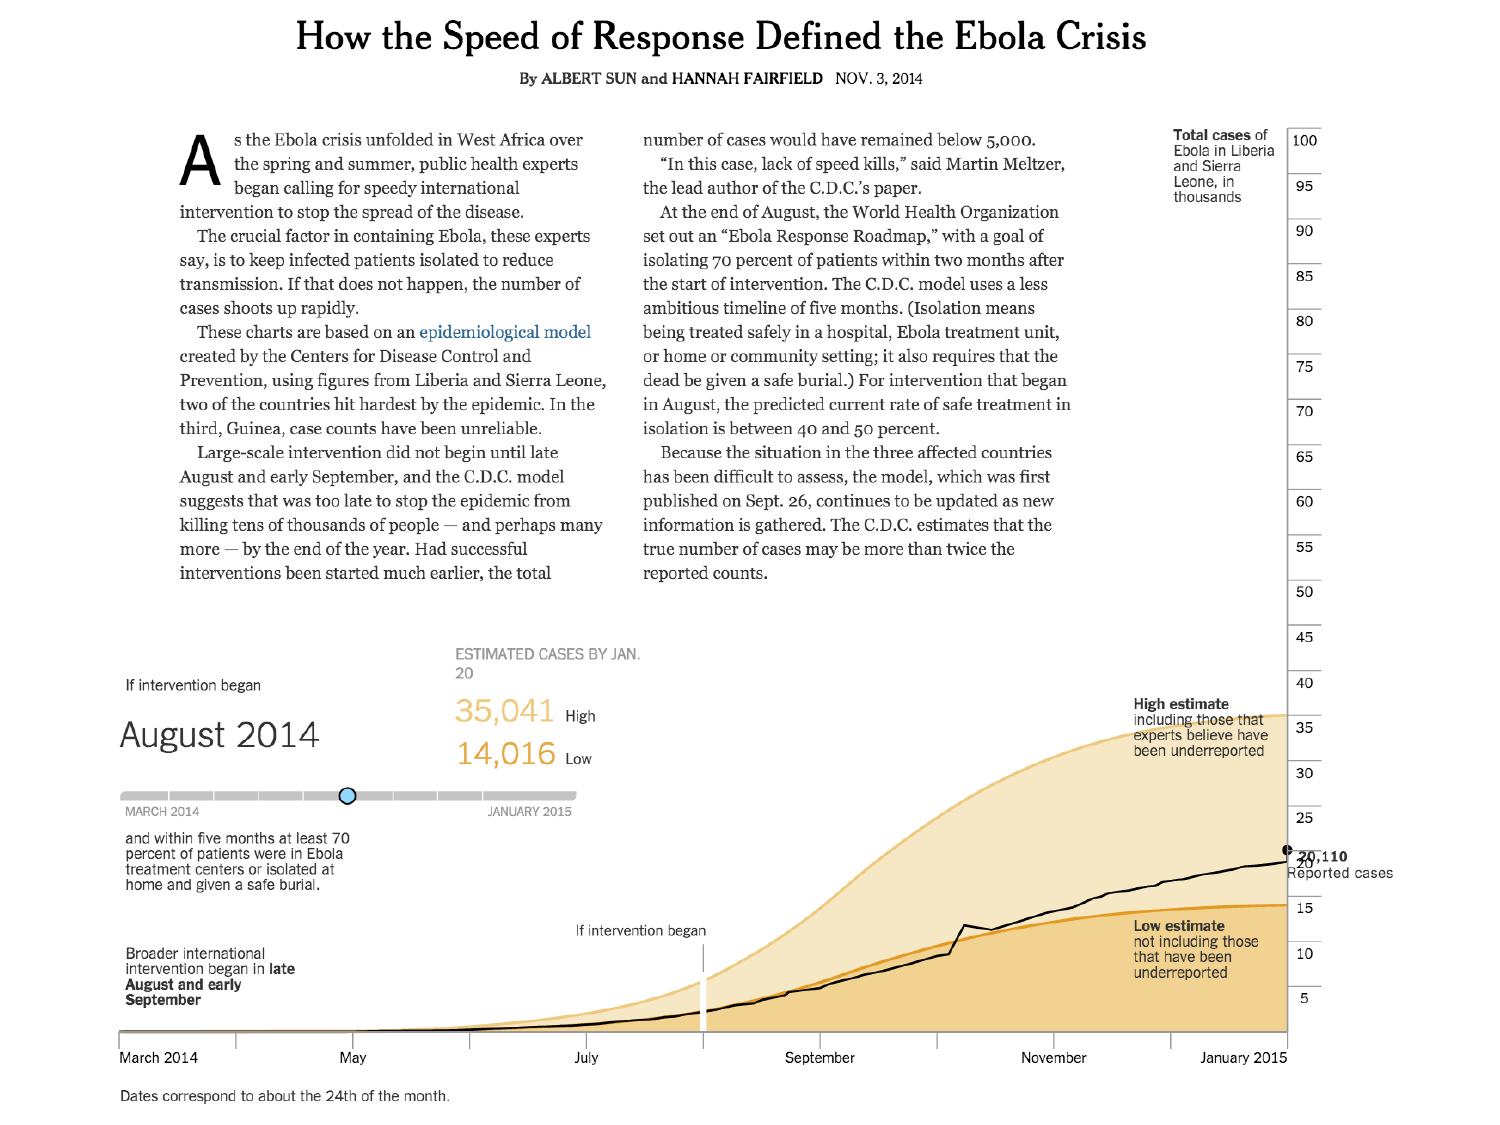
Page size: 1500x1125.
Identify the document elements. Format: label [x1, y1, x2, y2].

picture [93, 0, 1405, 1125]
